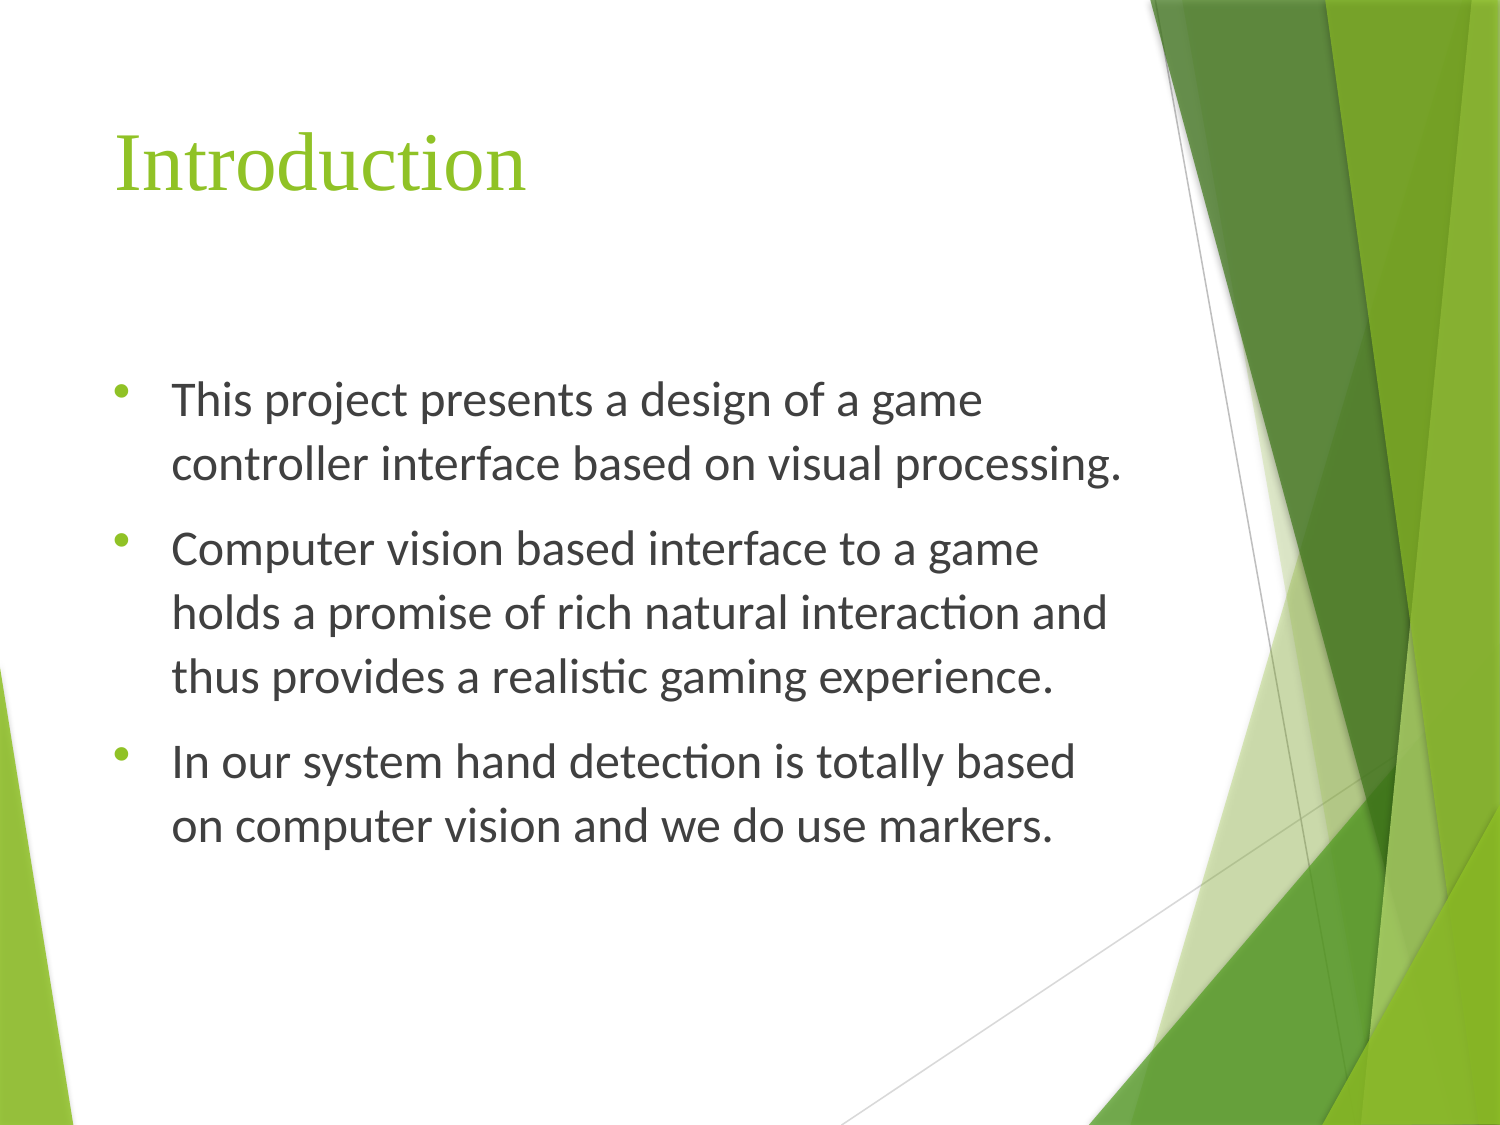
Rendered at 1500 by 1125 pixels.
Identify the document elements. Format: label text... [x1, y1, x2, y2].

list This project presents a design of a game controller interface based on visual processing. Computer vision based interface to a game holds a promise of rich natural interaction and thus provides a realistic gaming experience. In our system hand detection is totally based on computer vision and we do use markers. [99, 354, 1142, 992]
title Introduction [99, 99, 1142, 317]
